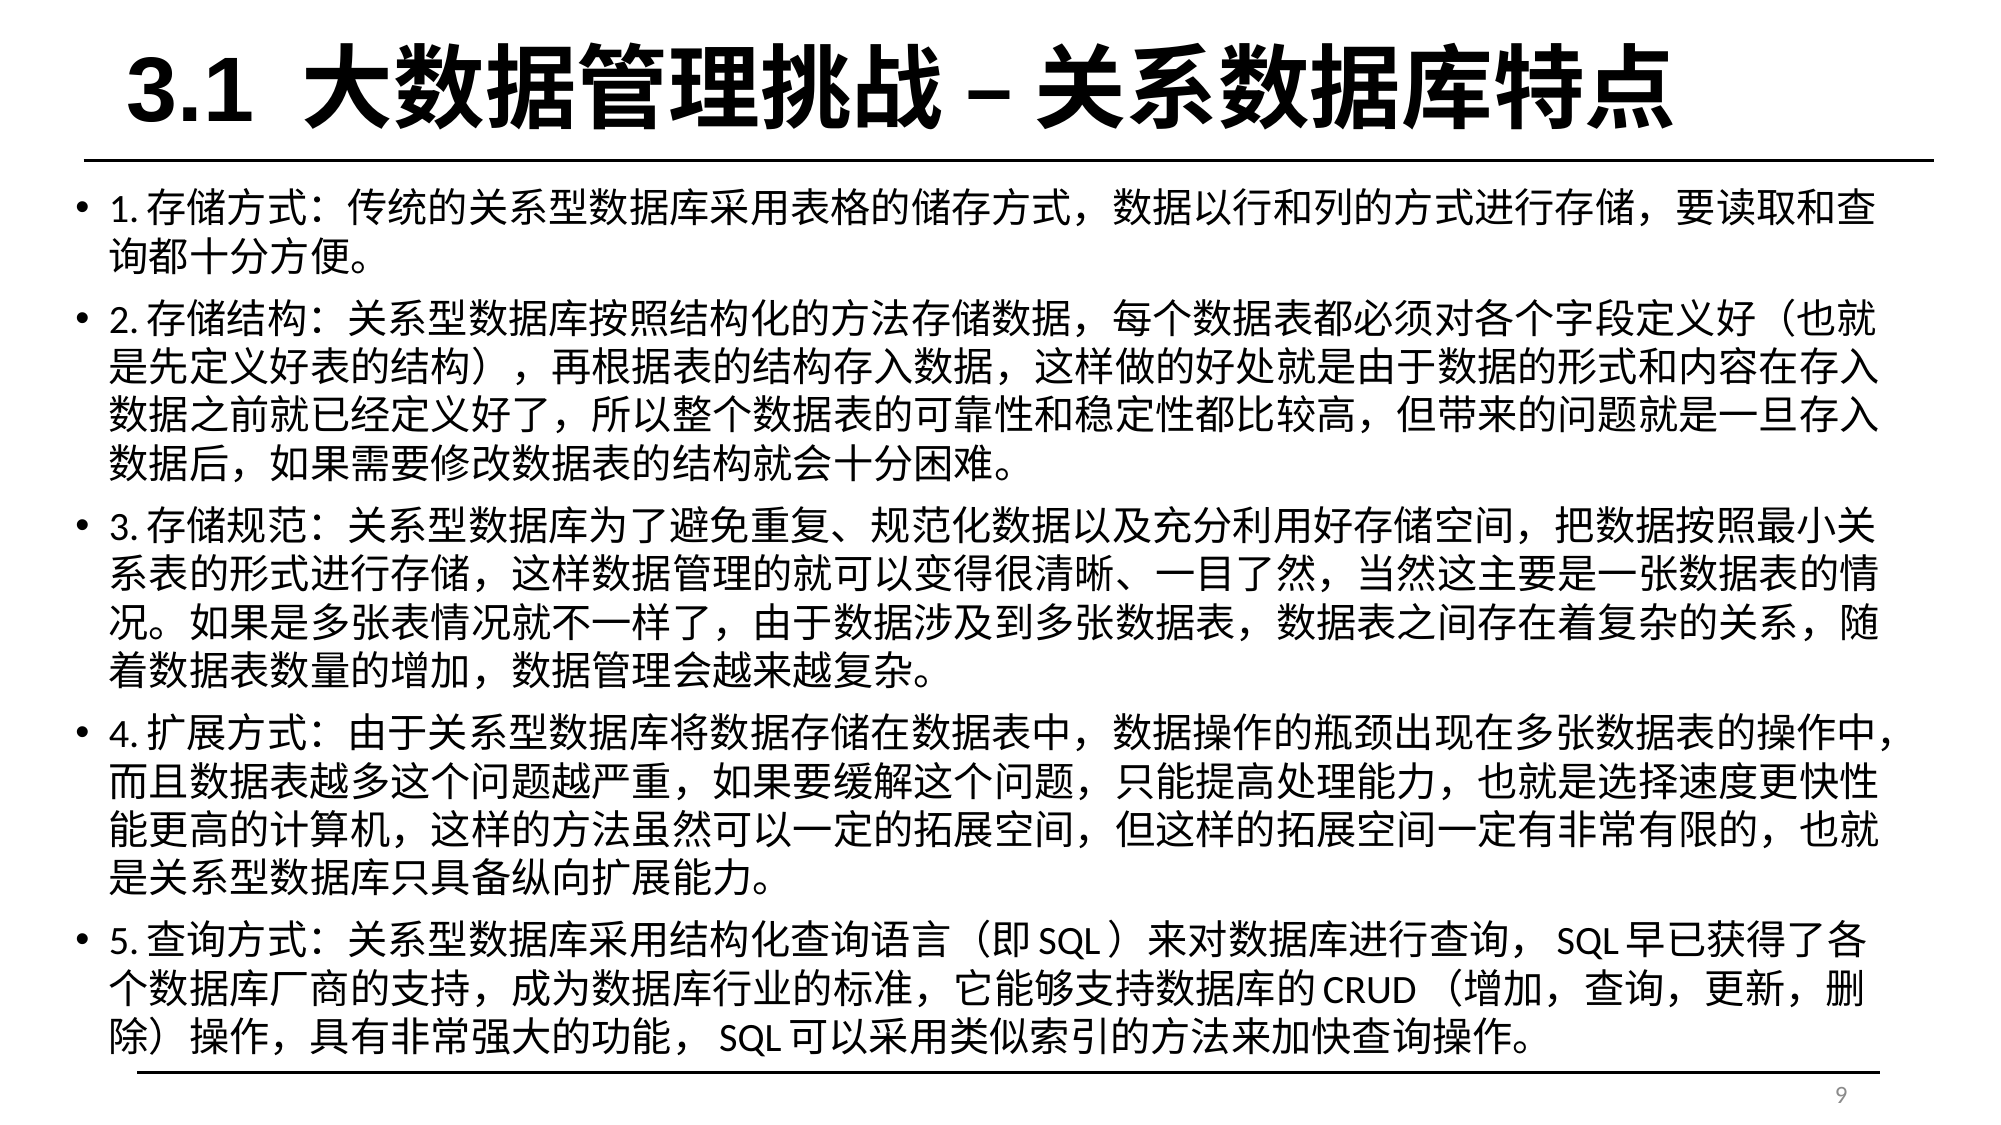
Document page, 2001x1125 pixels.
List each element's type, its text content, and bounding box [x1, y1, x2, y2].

slide_number 9 [1412, 1063, 1863, 1124]
title 3.1 大数据管理挑战 – 关系数据库特点 [111, 22, 1905, 161]
list 1.存储方式：传统的关系型数据库采用表格的储存方式，数据以行和列的方式进行存储，要读取和查询都十分方便。 2.存储结构：关系型数据库按照结构化的方法存储数据，每个数据表都必须对各个字段定义好（也就是先定义好表的结构），再根据表的结构存入数据，这样做的好处就是由于数据的形式和内容在存入数据之前就已经定义好了，所以整个数据表的可靠性和稳定性都比较高，但带来的问题就是一旦存入数据后，如果需要修改数据表的结构就会十分困难。 3.存储规范：关系型数据库为了避免重复、规范化数据以及充分利用好存储空间，把数据按照最小关系表的形式进行存储，这样数据管理的就可以变得很清晰、一目了然，当然这主要是一张数据表的情况。如果是多张表情况就不一样了，由于数据涉及到多张数据表，数据表之间存在着复杂的关系，随着数据表数量的增加，数据管理会越来越复杂。 4.扩展方式：由于关系型数据库将数据存储在数据表中，数据操作的瓶颈出现在多张数据表的操作中，而且数据表越多这个问题越严重，如果要缓解这个问题，只能提高处理能力，也就是选择速度更快性能更高的计算机，这样的方法虽然可以一定的拓展空间，但这样的拓展空间一定有非常有限的，也就是关系型数据库只具备纵向扩展能力。 5.查询方式：关系型数据库采用结构化查询语言（即SQL）来对数据库进行查询，SQL早已获得了各个数据库厂商的支持，成为数据库行业的标准，它能够支持数据库的CRUD（增加，查询，更新，删除）操作，具有非常强大的功能，SQL可以采用类似索引的方法来加快查询操作。 [60, 175, 1921, 1068]
